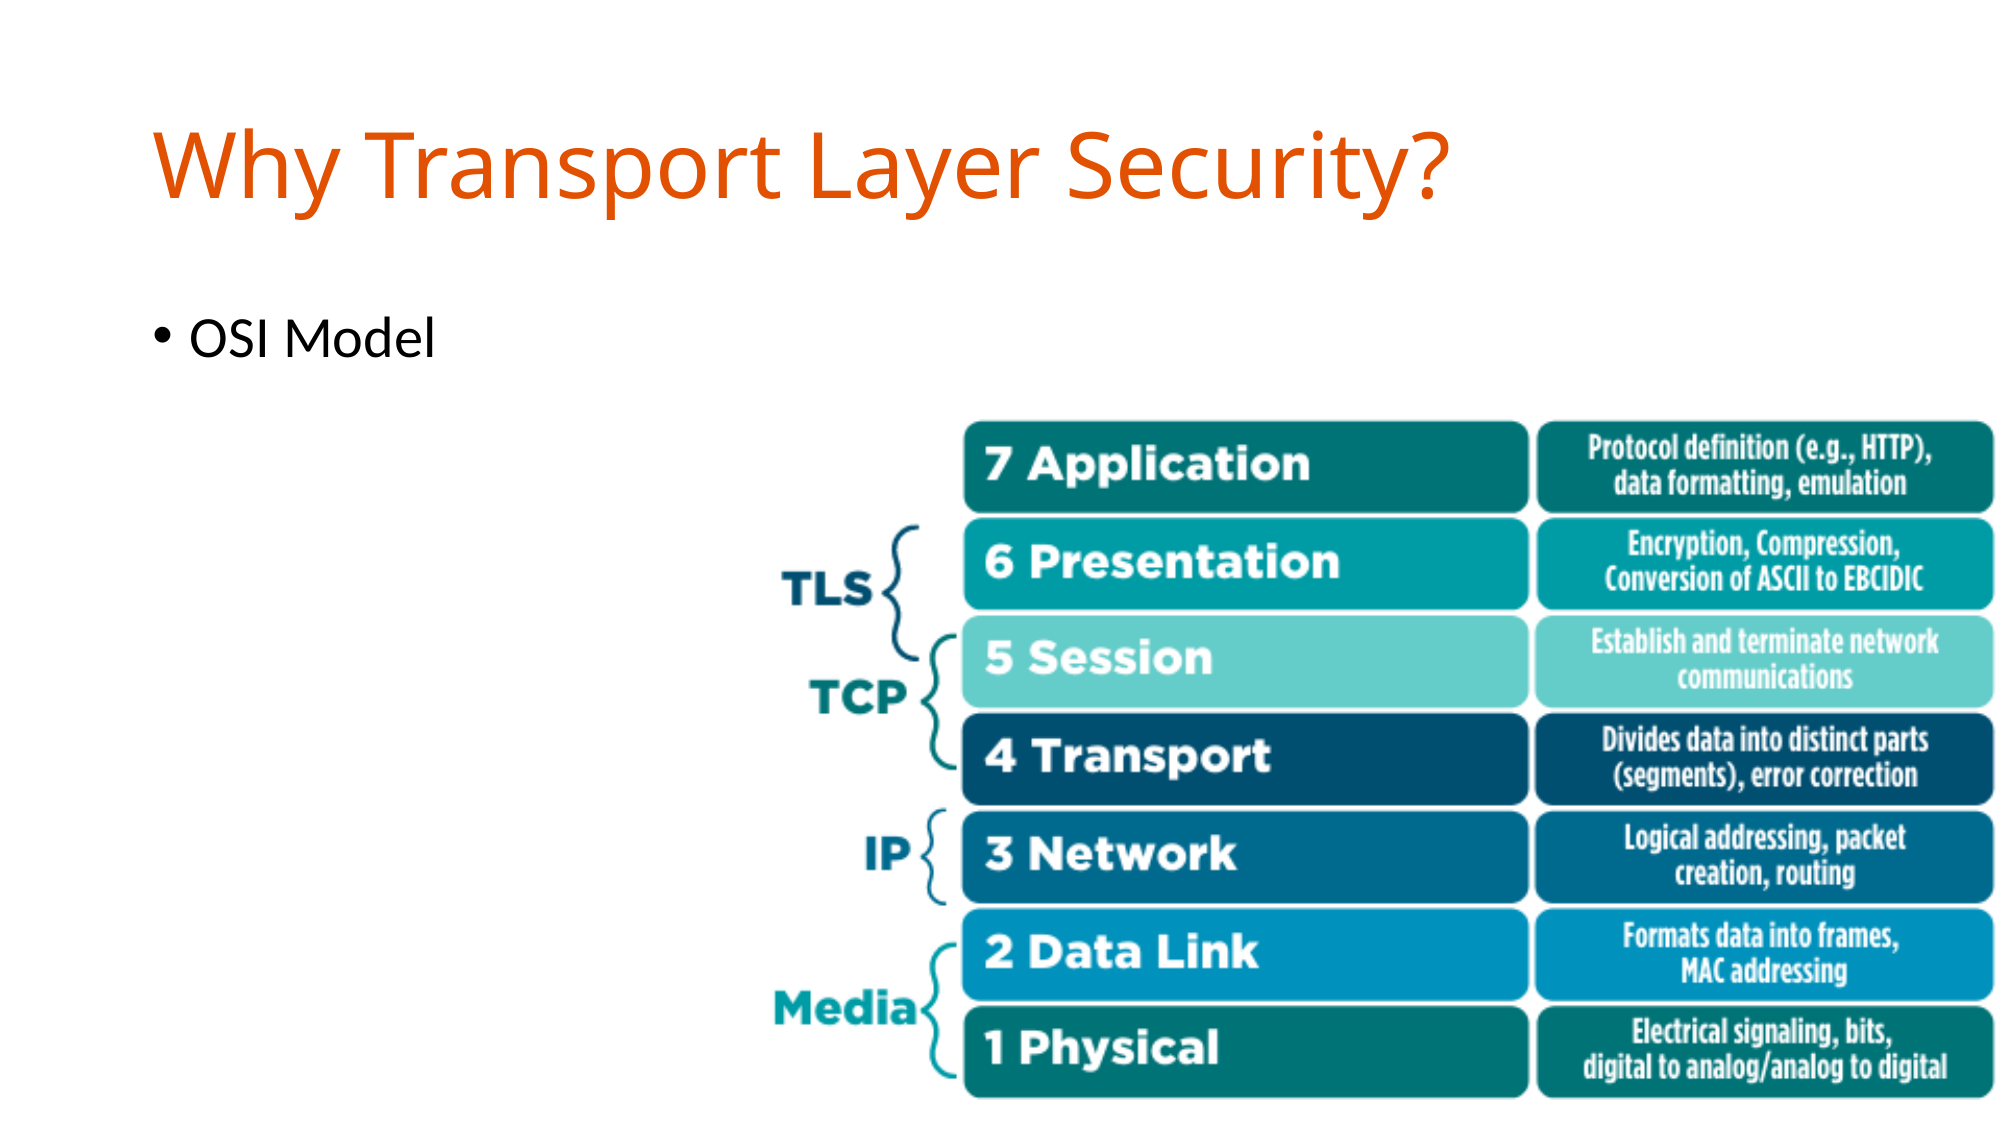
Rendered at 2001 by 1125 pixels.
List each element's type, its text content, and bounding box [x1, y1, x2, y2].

title Why Transport Layer Security? [137, 59, 1863, 278]
picture [759, 395, 2000, 1125]
list OSI Model [137, 299, 1863, 1014]
